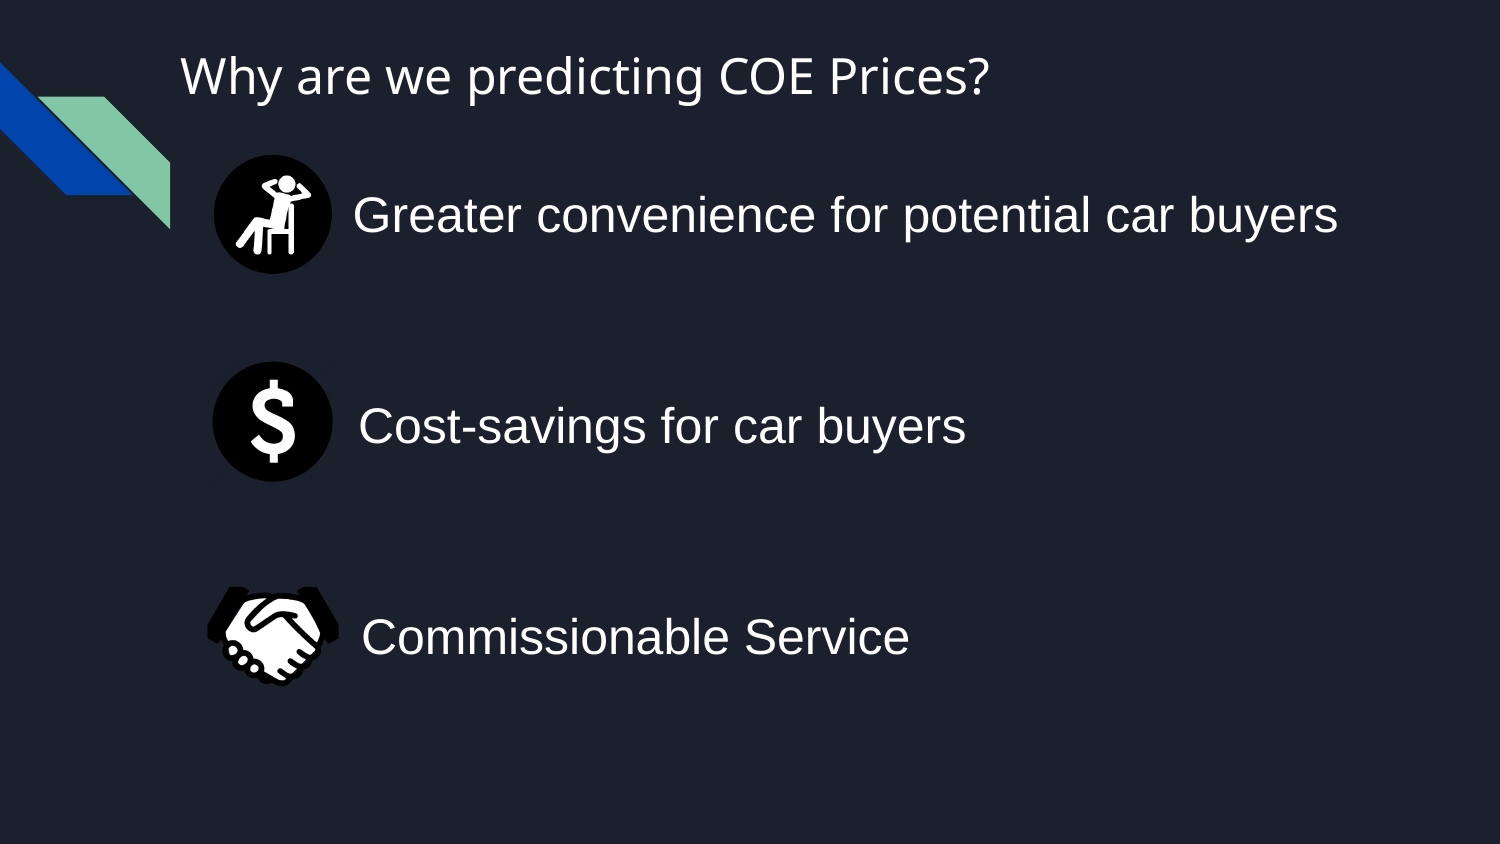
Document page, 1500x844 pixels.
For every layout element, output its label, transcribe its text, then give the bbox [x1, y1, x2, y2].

text_box Commissionable Service [360, 597, 1347, 673]
title Why are we predicting COE Prices? [165, 0, 1107, 125]
text_box Greater convenience for potential car buyers [343, 175, 1440, 251]
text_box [207, 148, 339, 280]
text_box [190, 574, 355, 703]
text_box Cost-savings for car buyers [343, 386, 1345, 462]
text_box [210, 359, 335, 484]
